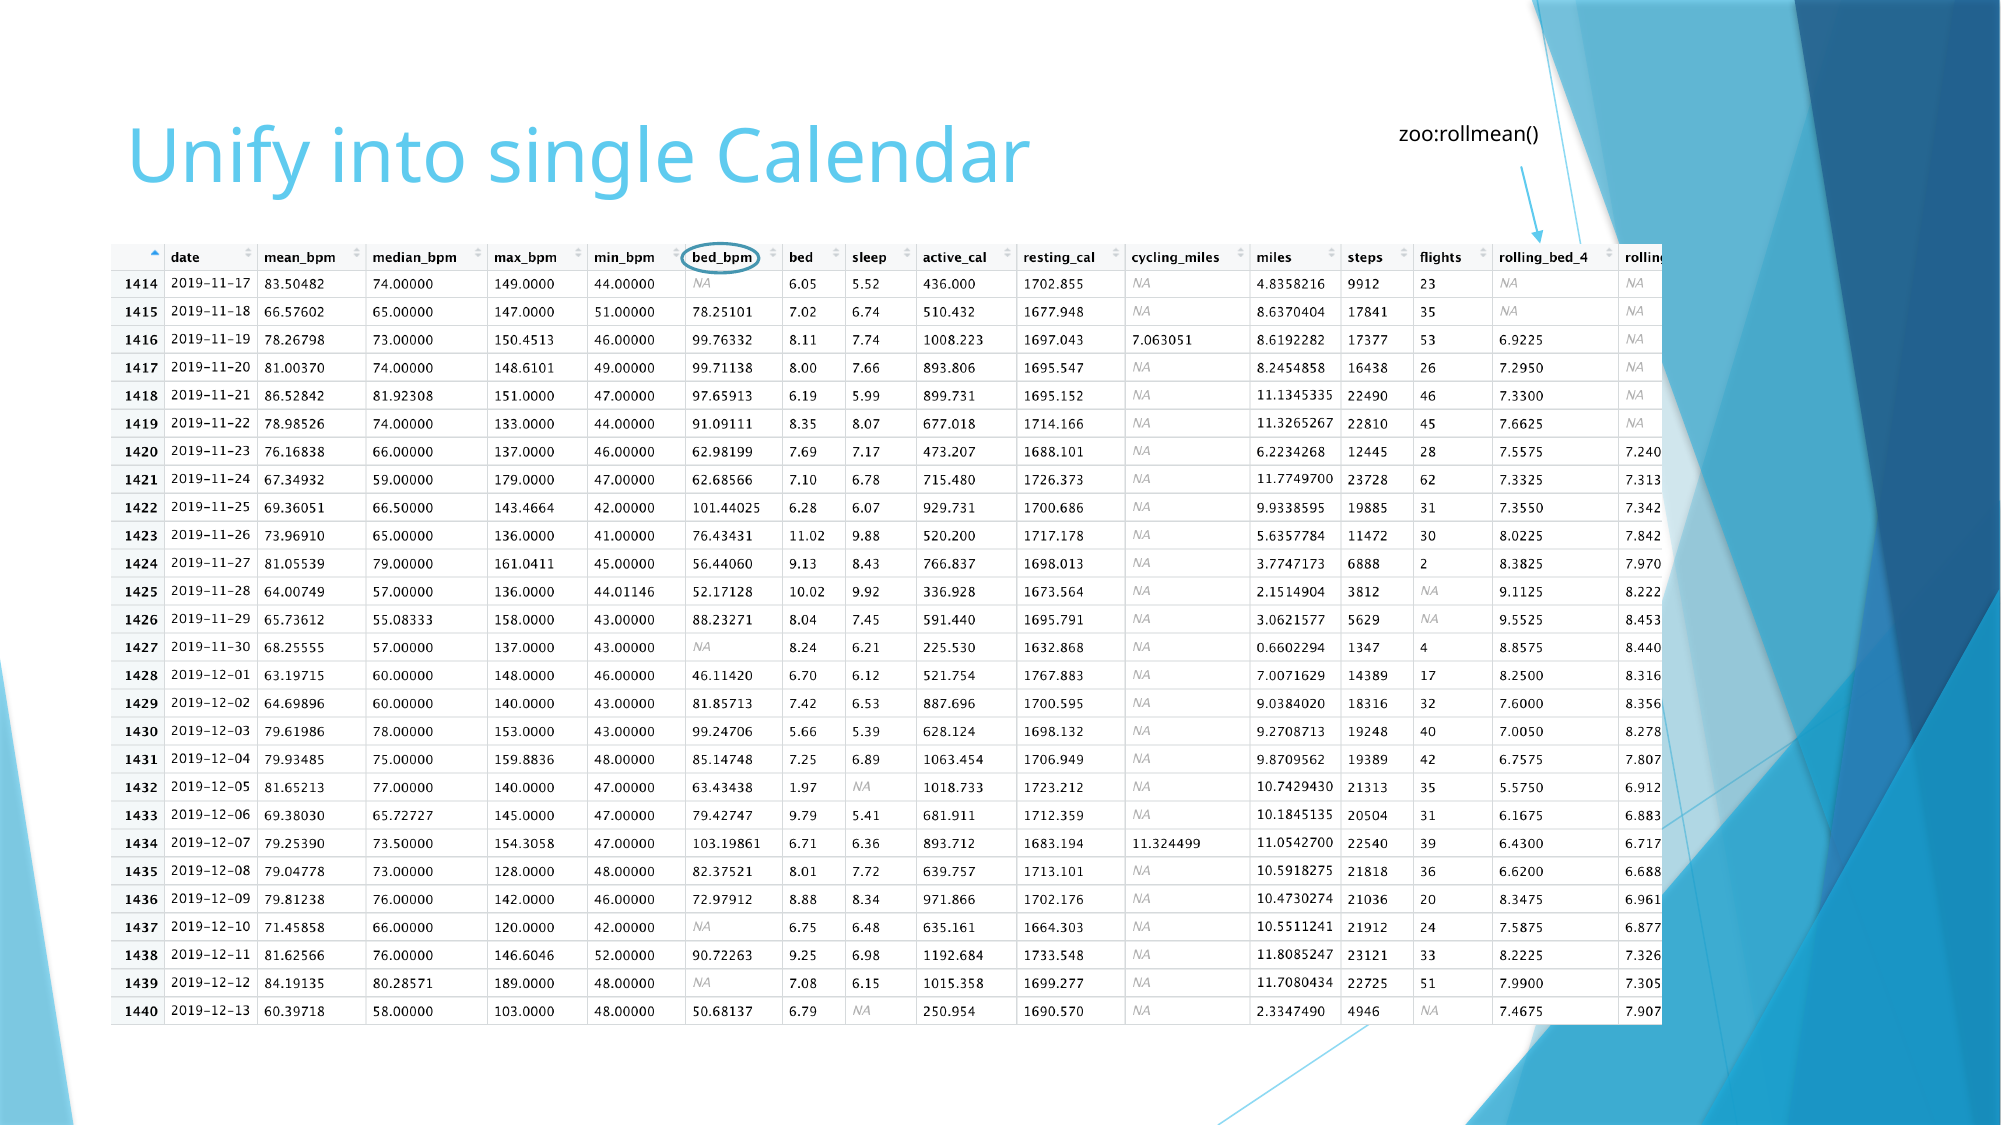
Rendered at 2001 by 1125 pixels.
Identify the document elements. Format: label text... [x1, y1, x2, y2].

text_box zoo:rollmean() [1384, 113, 1592, 154]
picture [110, 243, 1662, 1026]
title Unify into single Calendar [111, 99, 1522, 243]
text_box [1520, 166, 1541, 244]
